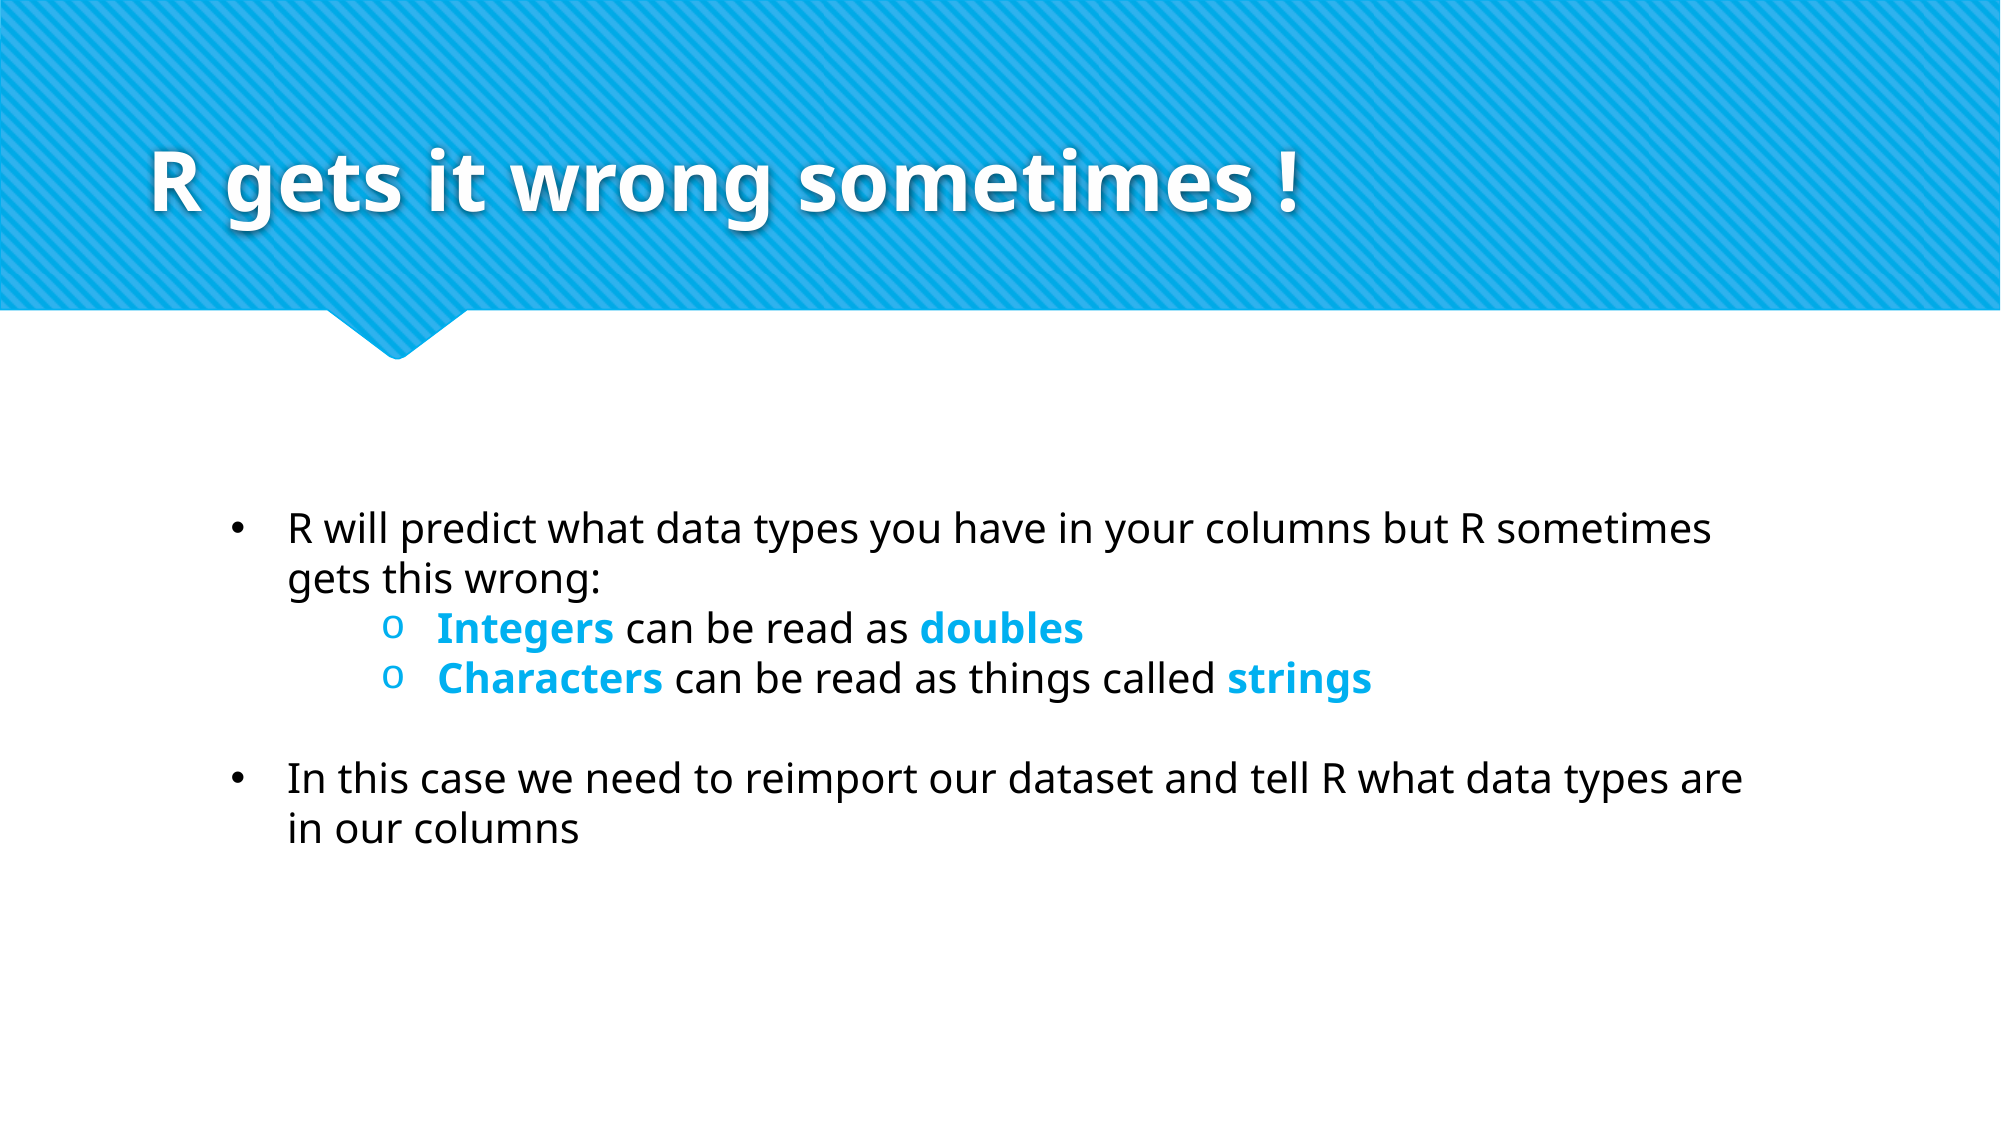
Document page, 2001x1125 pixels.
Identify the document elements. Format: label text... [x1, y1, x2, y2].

text_box R will predict what data types you have in your columns but R sometimes gets this wrong: Integers can be read as doubles Characters can be read as things called strings In this case we need to reimport our dataset and tell R what data types are in our columns [215, 494, 1784, 1010]
title R gets it wrong sometimes ! [132, 76, 1868, 236]
